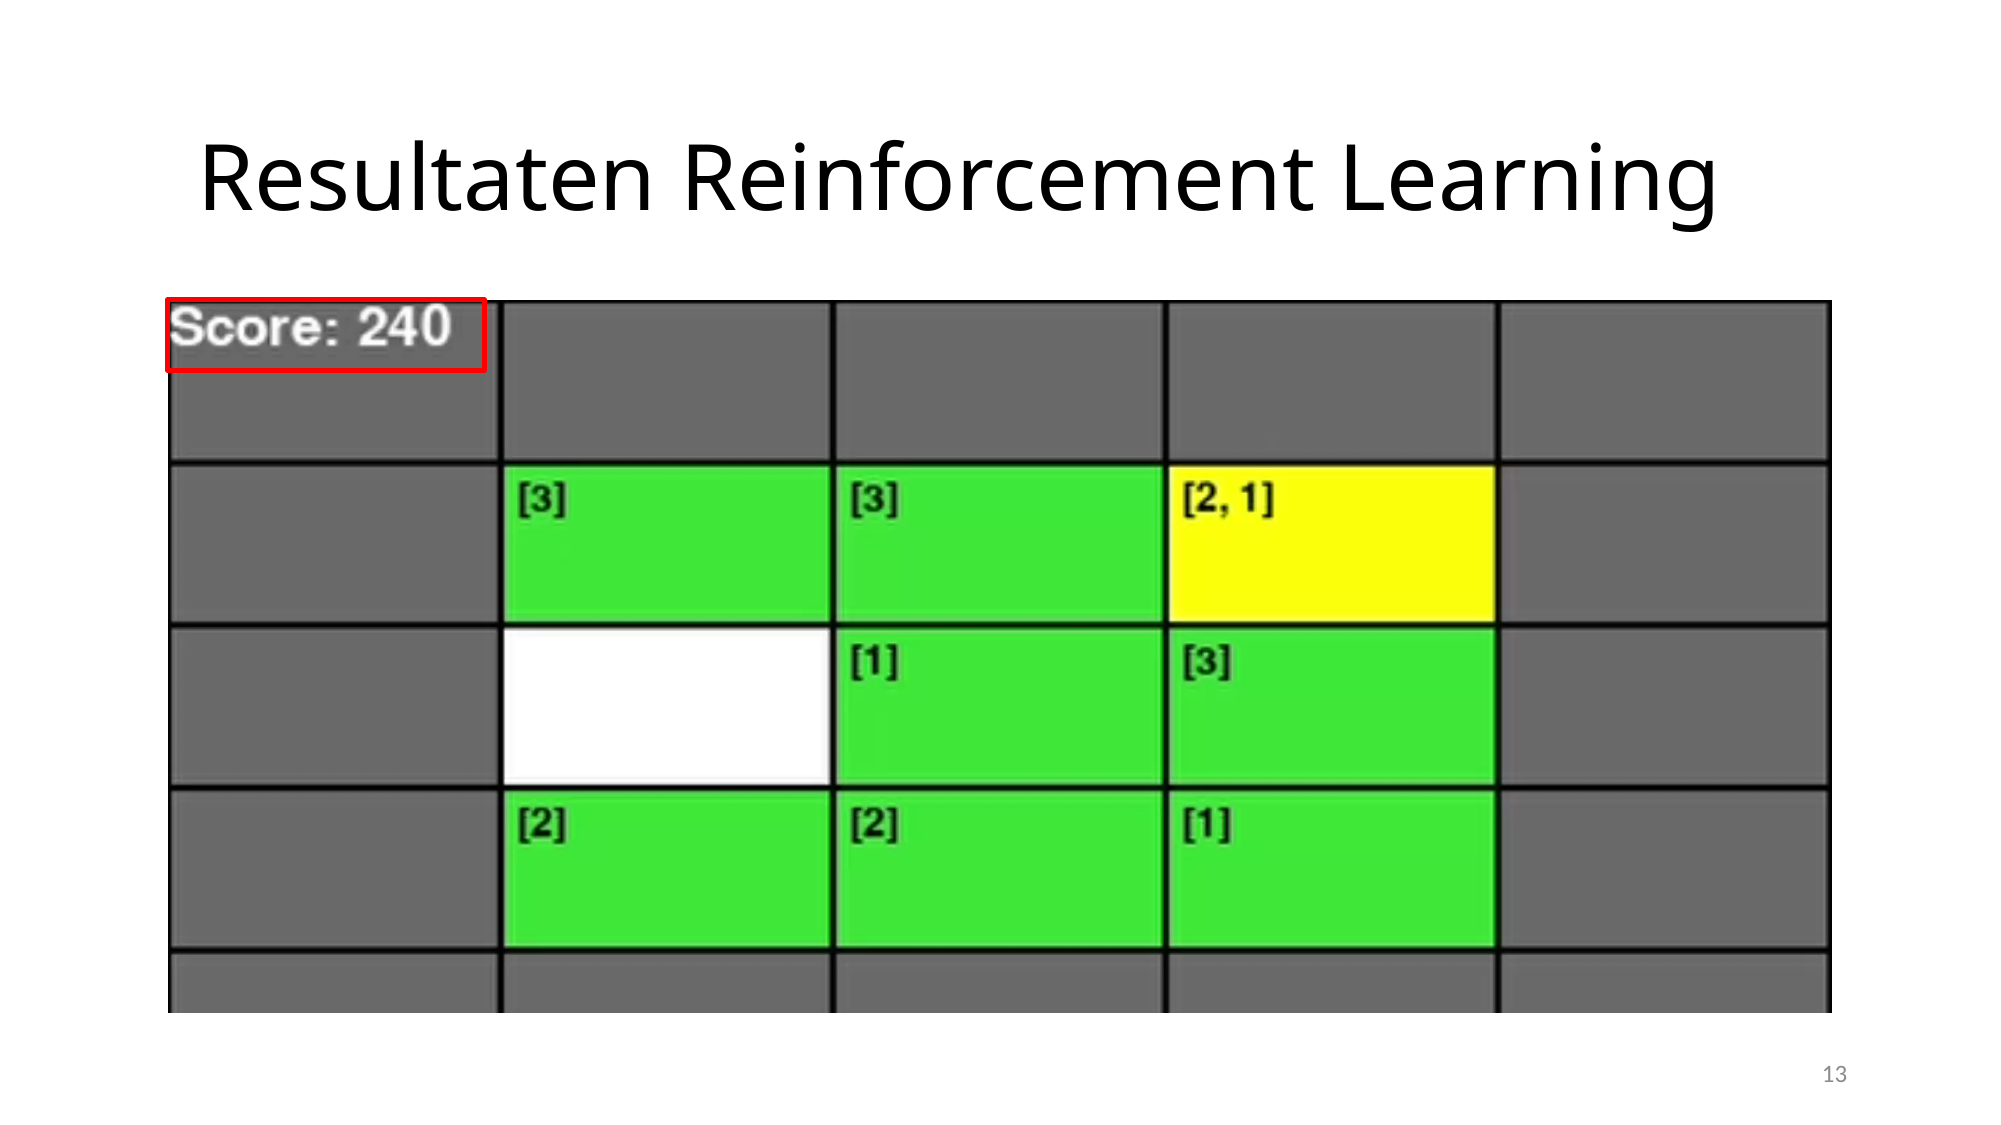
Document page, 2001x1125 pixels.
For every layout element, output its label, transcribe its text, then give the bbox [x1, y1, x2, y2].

title Resultaten Reinforcement Learning [183, 83, 1851, 278]
slide_number 13 [1412, 1042, 1863, 1103]
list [167, 299, 1833, 1014]
